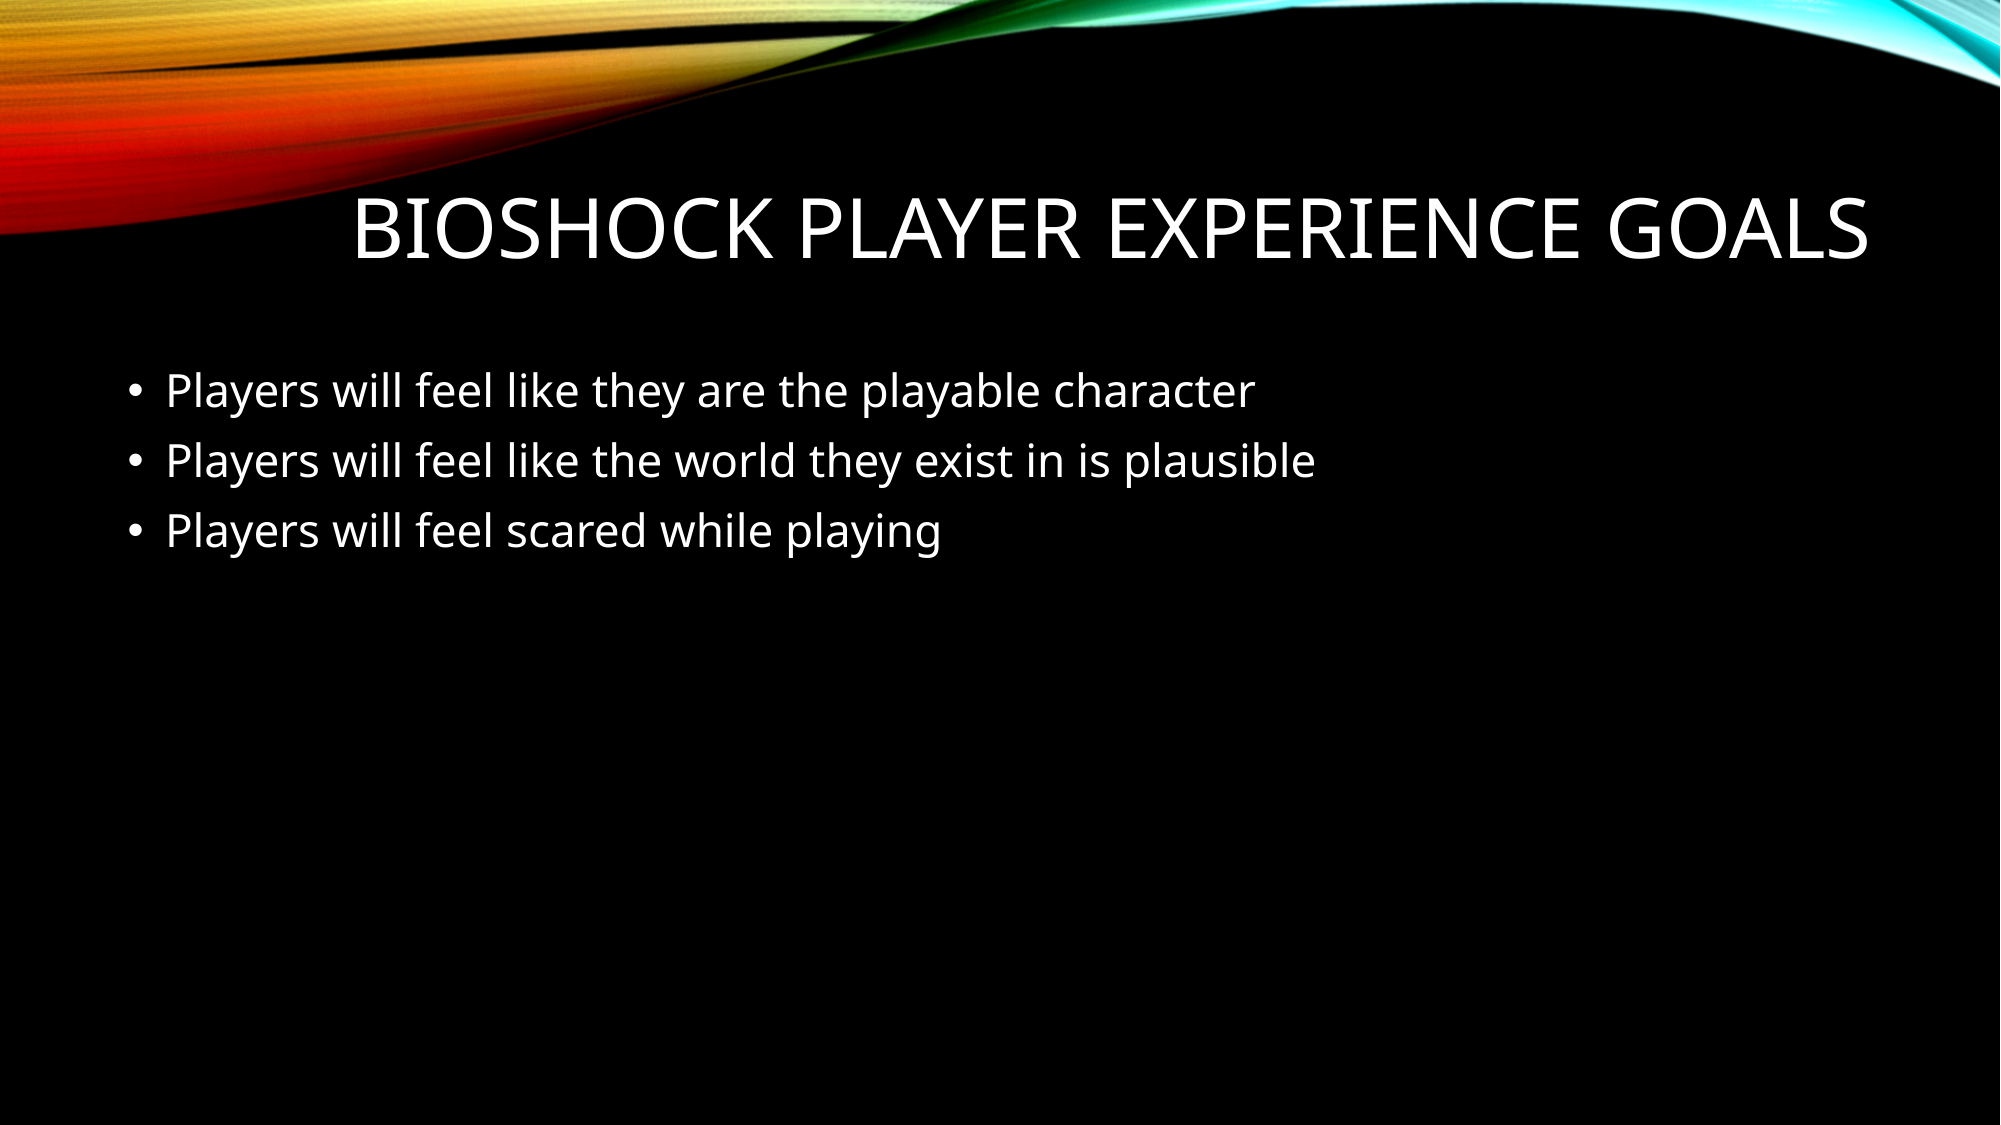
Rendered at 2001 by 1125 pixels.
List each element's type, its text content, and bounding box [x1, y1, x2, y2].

title Bioshock Player Experience Goals [259, 125, 1888, 338]
list Players will feel like they are the playable character Players will feel like the world they exist in is plausible Players will feel scared while playing [112, 360, 1888, 1021]
picture [0, 0, 2000, 237]
